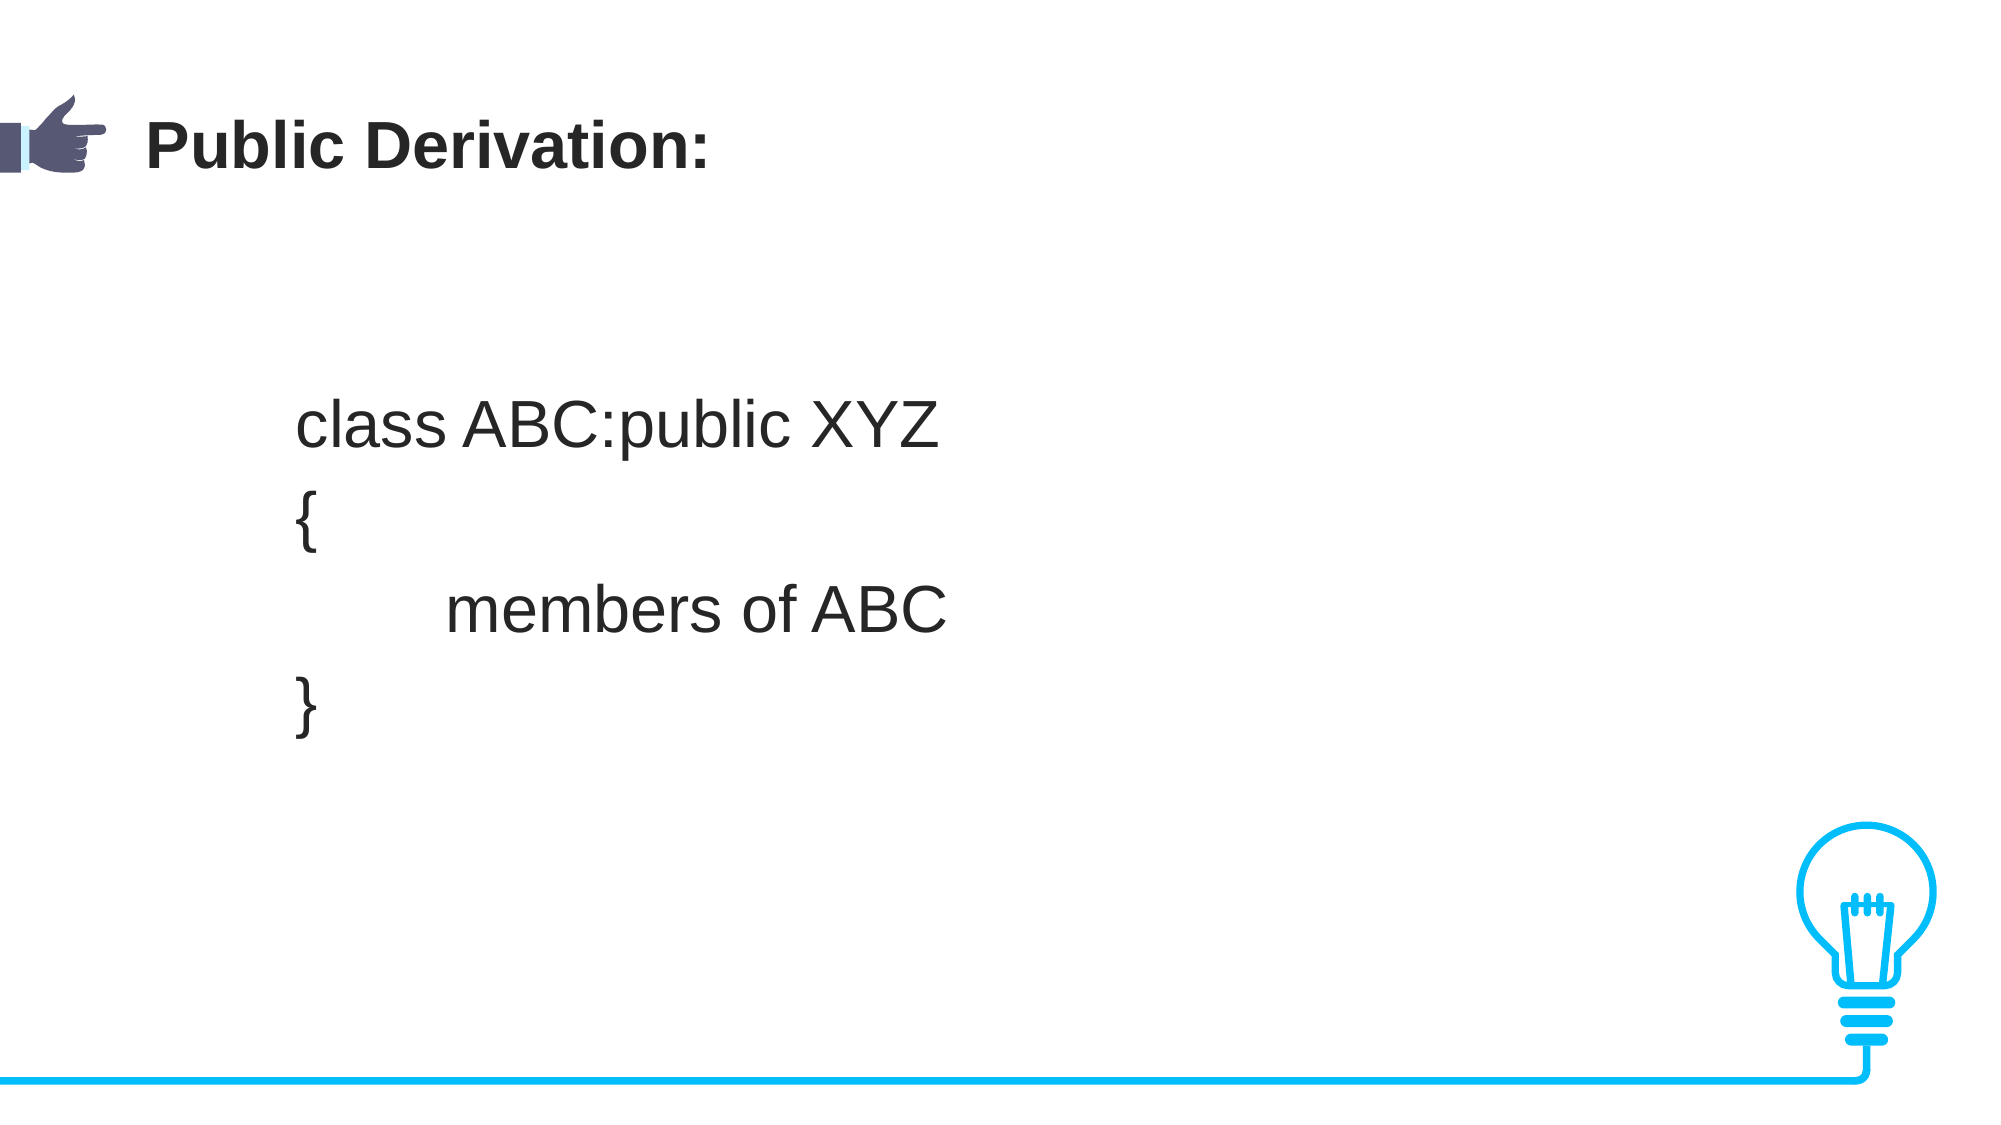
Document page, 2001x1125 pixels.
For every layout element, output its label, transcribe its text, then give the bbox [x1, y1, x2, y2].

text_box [0, 94, 107, 173]
list Public Derivation: class ABC:public XYZ { members of ABC } [130, 46, 1927, 970]
